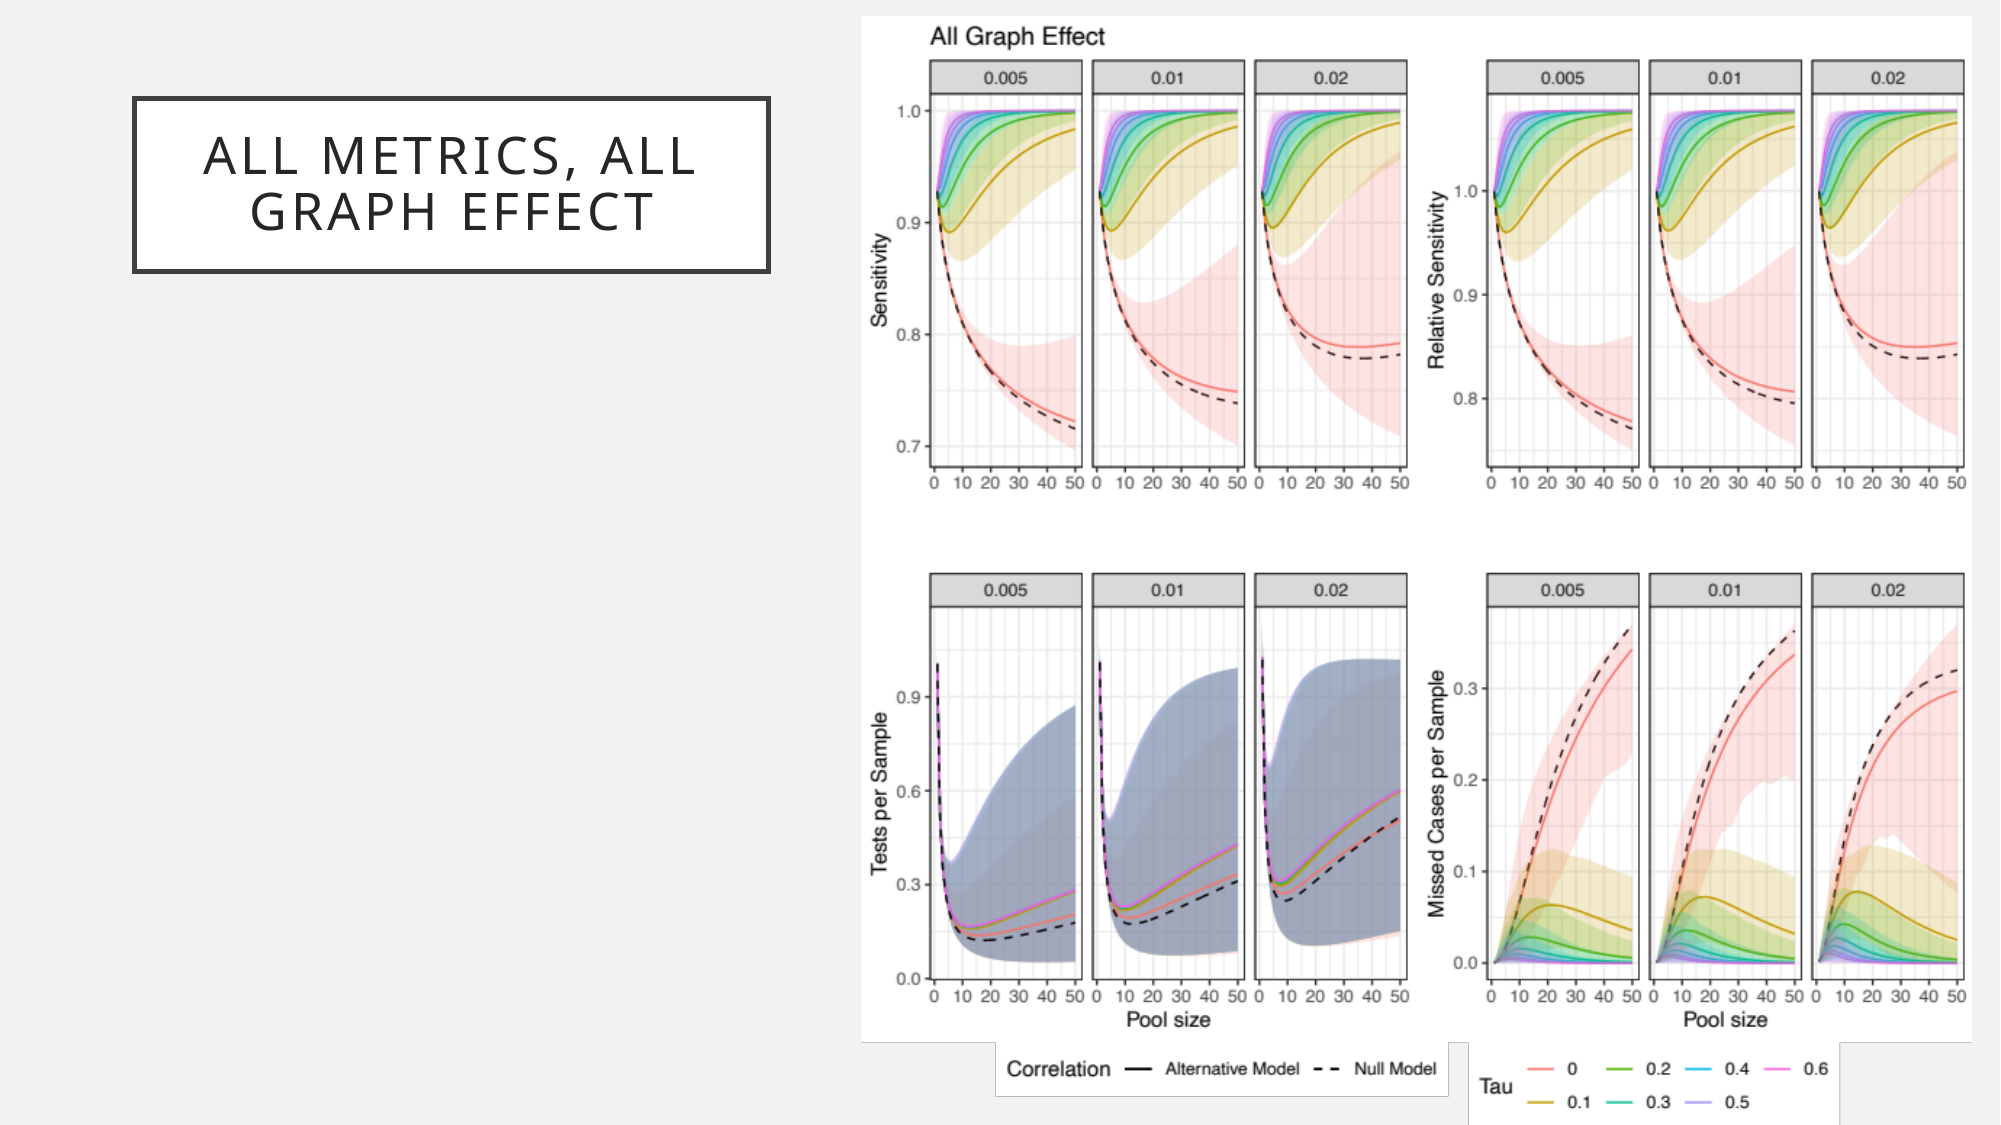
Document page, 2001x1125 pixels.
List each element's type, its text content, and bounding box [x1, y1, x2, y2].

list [861, 16, 1972, 1125]
title All metrics, All graph effect [132, 96, 771, 274]
